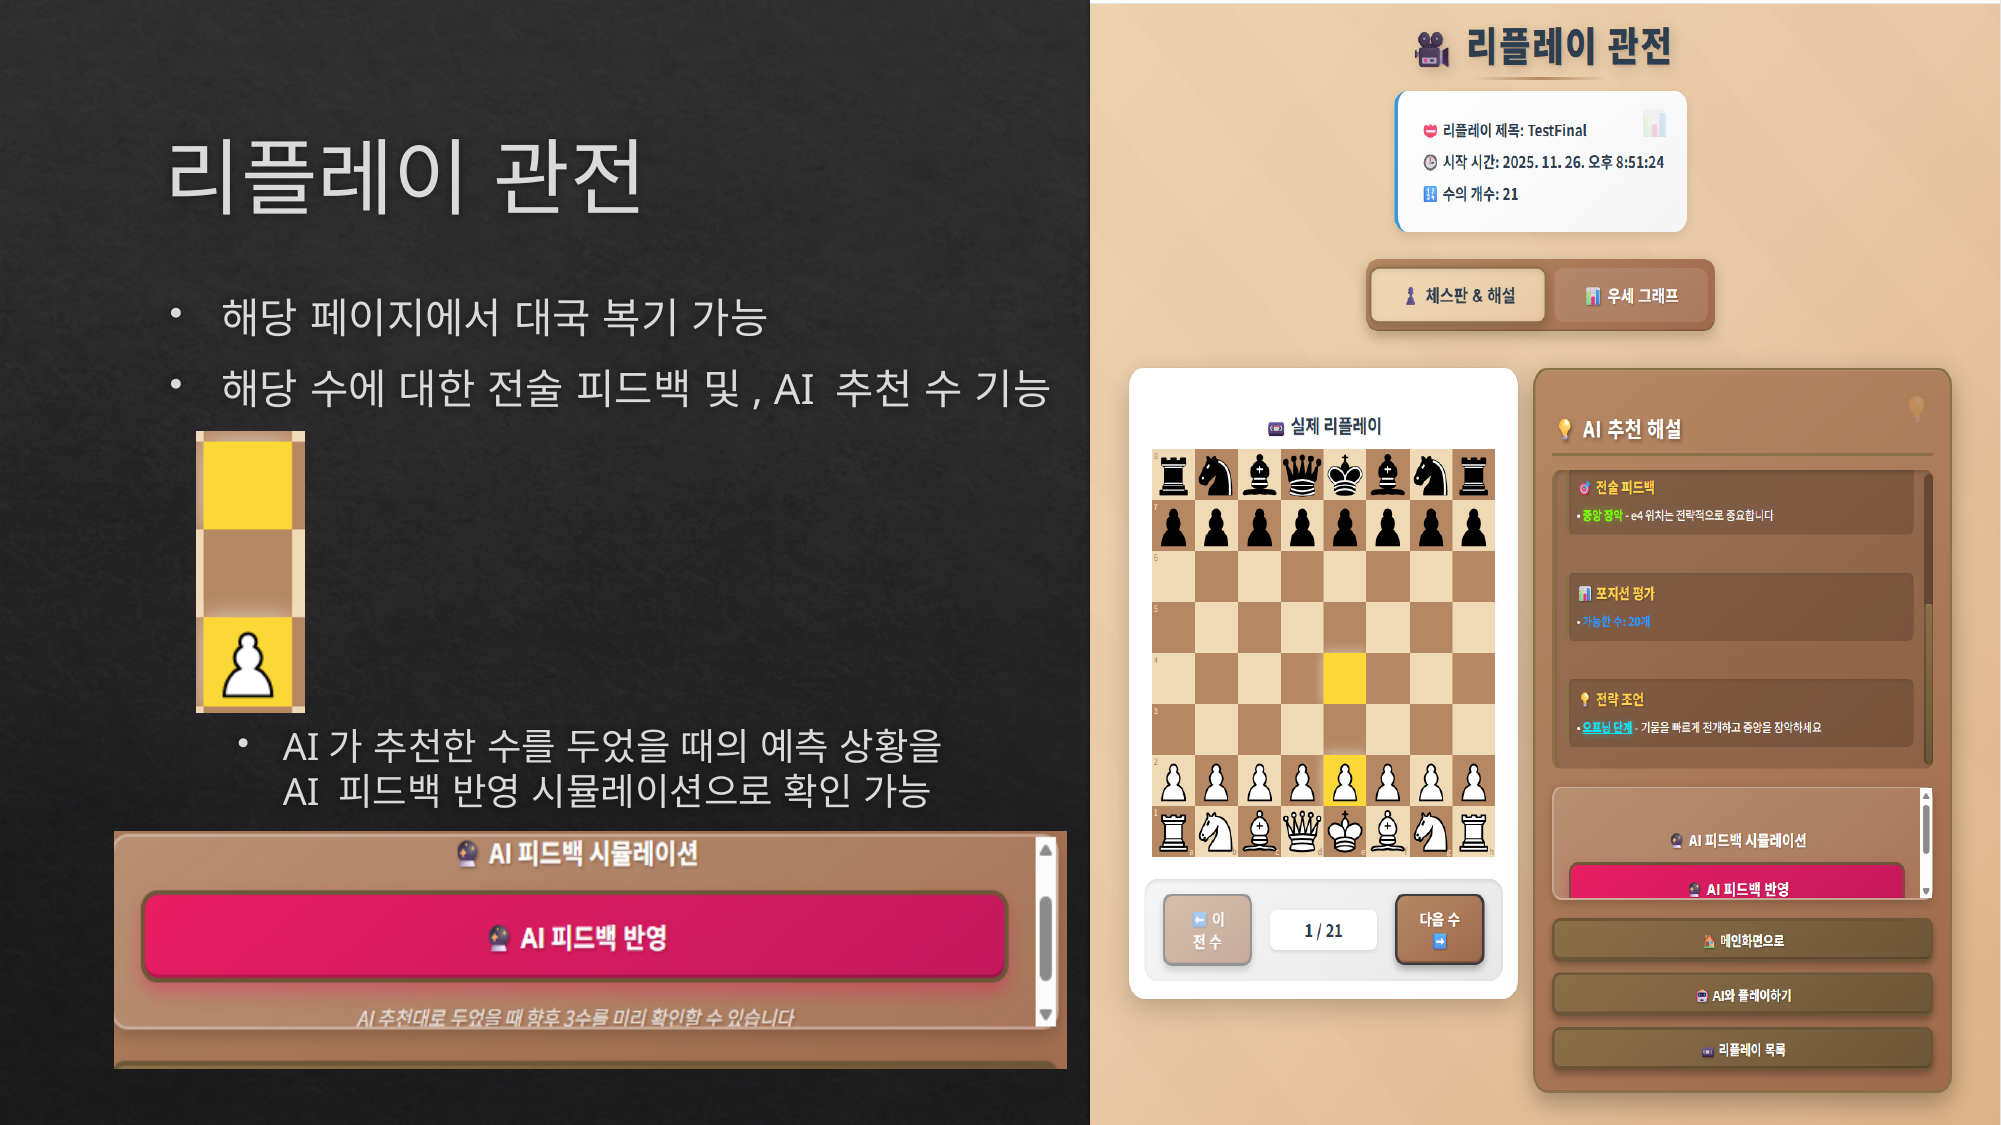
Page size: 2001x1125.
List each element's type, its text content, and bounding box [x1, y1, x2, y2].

picture [113, 830, 1067, 1069]
picture [1089, 0, 2000, 1125]
picture [195, 430, 305, 713]
title 리플레이 관전 [149, 95, 1081, 255]
list 해당 페이지에서 대국 복기 가능 해당 수에 대한 전술 피드백 및, AI 추천 수 기능 AI가 추천한 수를 두었을 때의 예측 상황을 AI 피드백 반영 시뮬레이션으로 확인 가능 [149, 284, 1081, 950]
